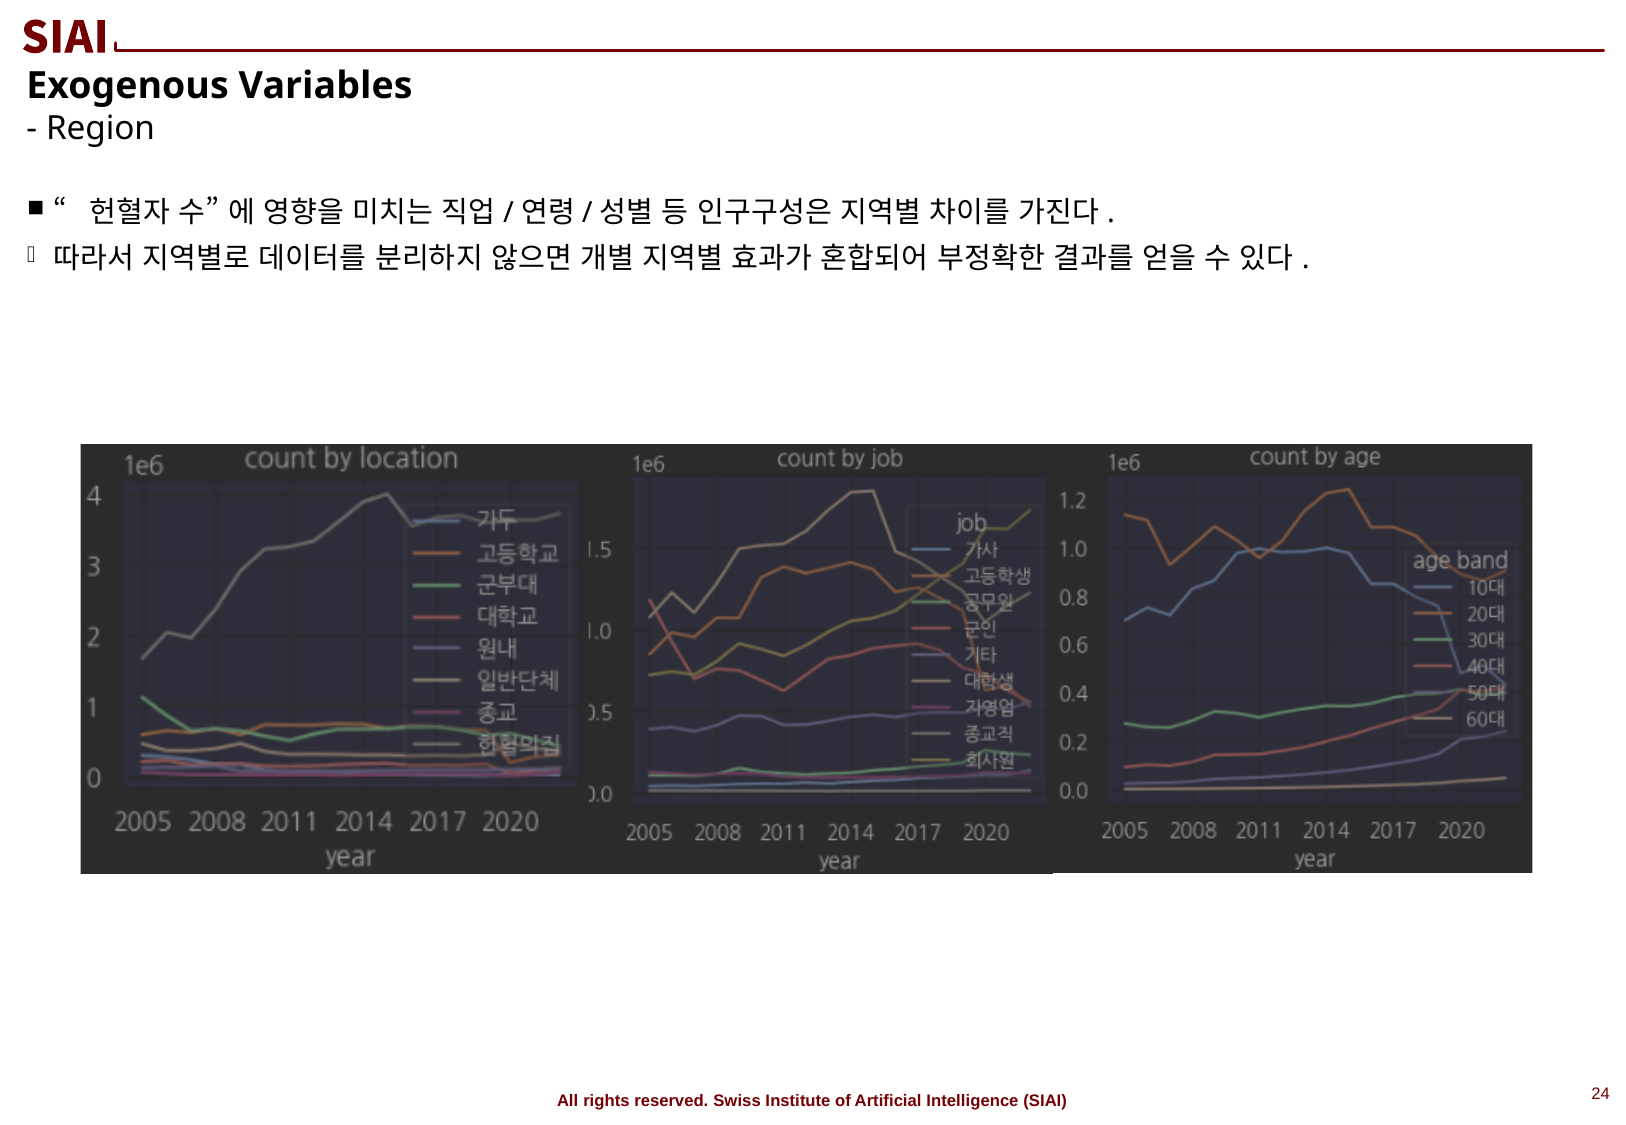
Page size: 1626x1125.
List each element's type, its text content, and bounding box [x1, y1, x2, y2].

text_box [80, 444, 1533, 874]
footer All rights reserved. Swiss Institute of Artificial Intelligence (SIAI) [534, 1082, 1091, 1118]
slide_number 23 [1568, 1062, 1625, 1123]
text_box “헌혈자 수” 에 영향을 미치는 직업/연령/성별 등 인구구성은 지역별 차이를 가진다. 따라서 지역별로 데이터를 분리하지 않으면 개별 지역별 효과가 혼합되어 부정확한 결과를 얻을 수 있다. [26, 184, 1581, 275]
text_box Exogenous Variables - Region [26, 61, 1604, 147]
picture [21, 19, 108, 55]
